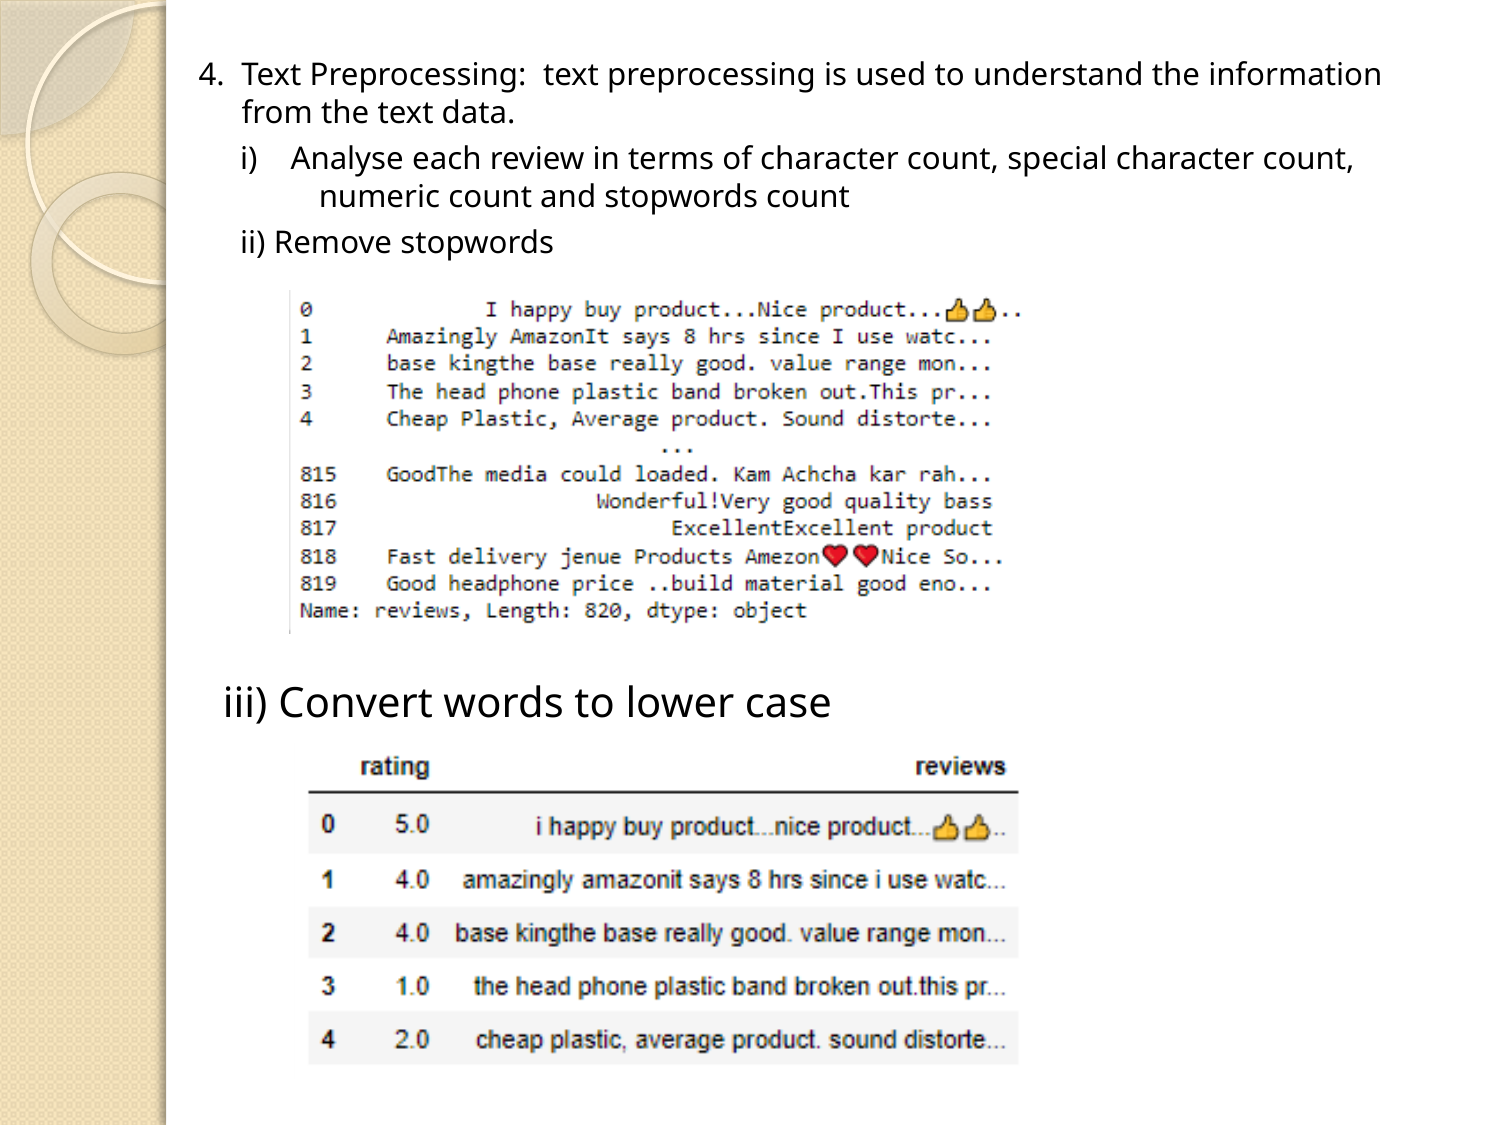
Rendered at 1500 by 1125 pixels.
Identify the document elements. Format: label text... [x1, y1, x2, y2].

picture [289, 290, 1059, 634]
picture [293, 743, 1027, 1079]
text_box iii) Convert words to lower case [194, 668, 1046, 752]
list 4. Text Preprocessing: text preprocessing is used to understand the information from the text data. i) Analyse each review in terms of character count, special character count, numeric count and stopwords count ii) Remove stopwords [171, 47, 1447, 268]
